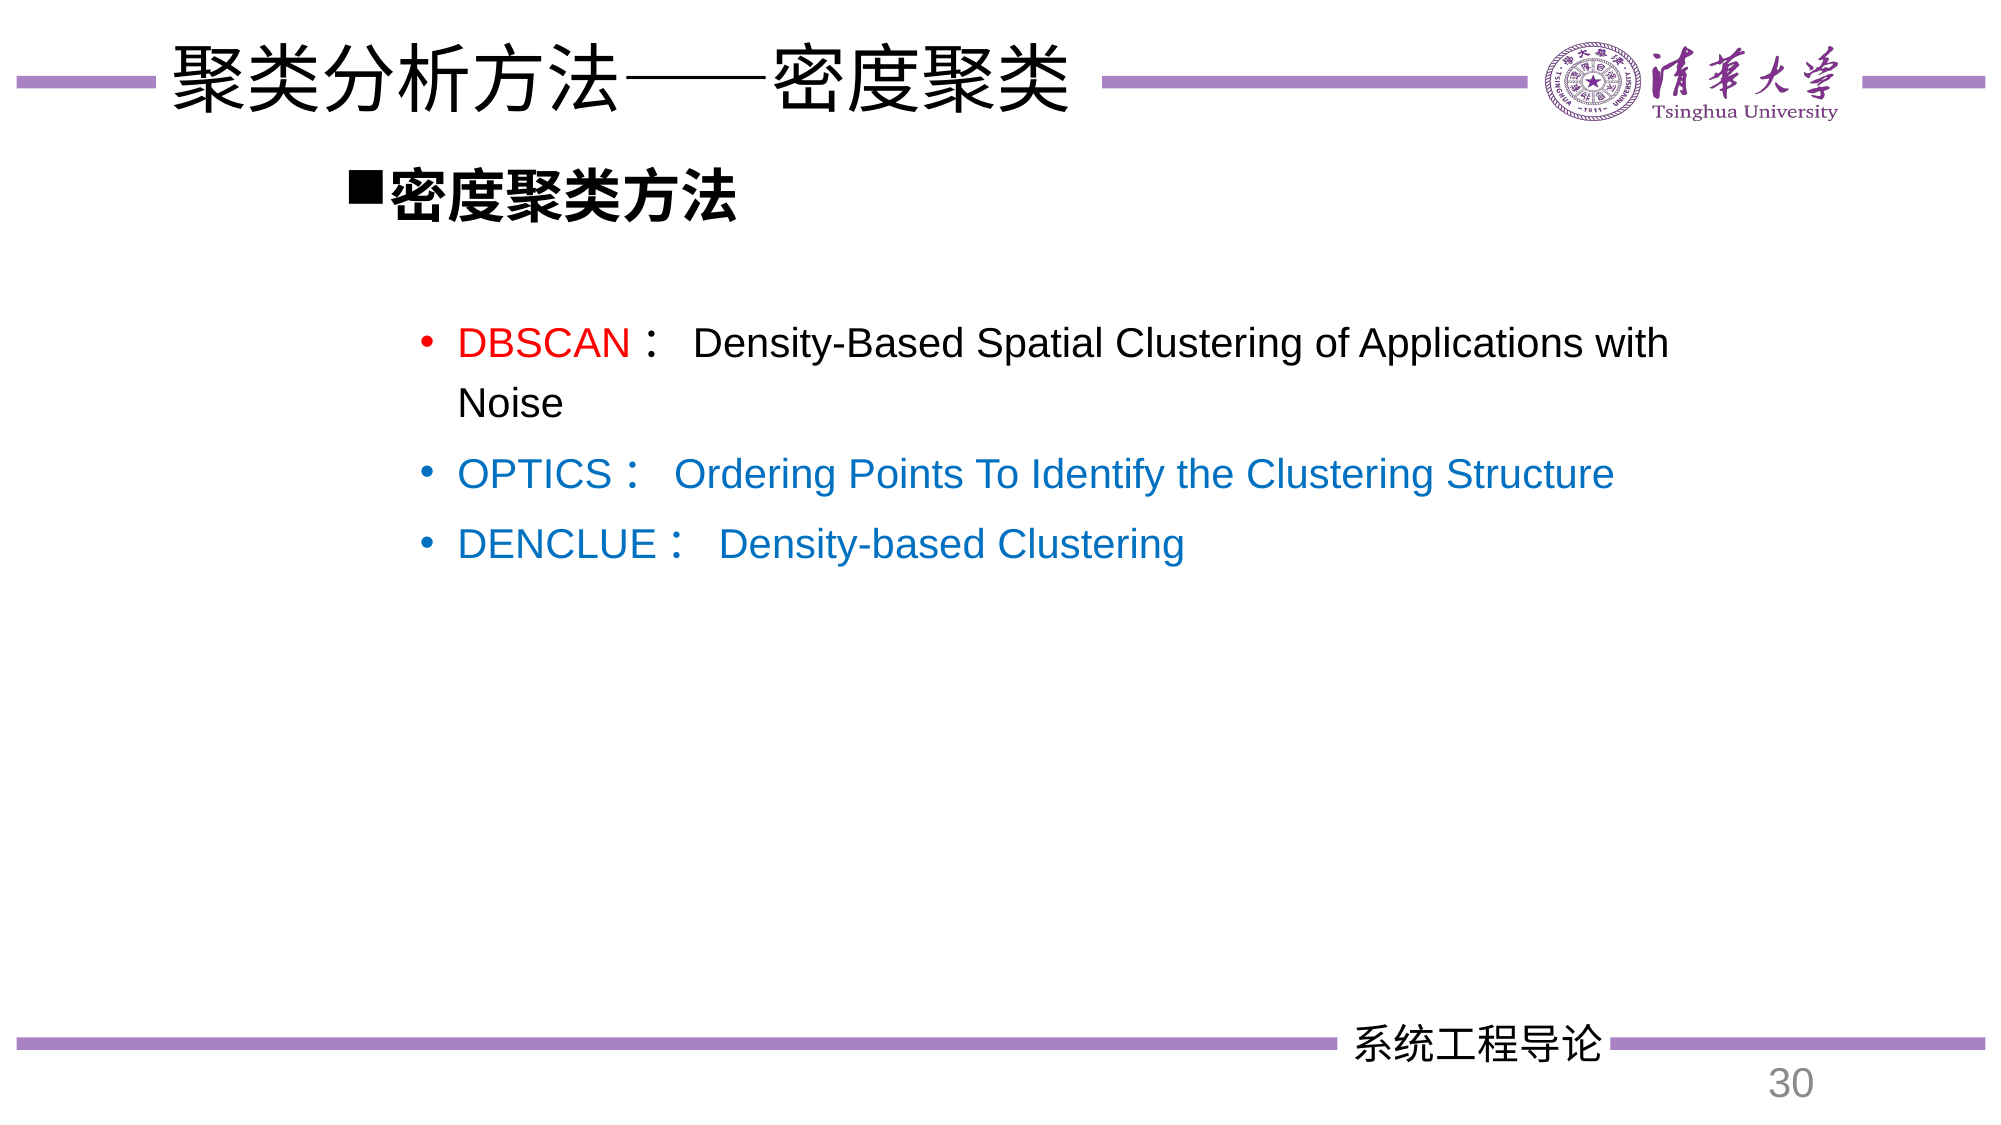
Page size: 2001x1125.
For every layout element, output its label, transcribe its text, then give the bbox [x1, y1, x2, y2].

picture [1545, 42, 1641, 121]
text_box 密度聚类方法 DBSCAN：Density-Based Spatial Clustering of Applications with Noise OPTICS：Ordering Points To Identify the Clustering Structure DENCLUE：Density-based Clustering [329, 159, 1739, 874]
picture [1652, 46, 1838, 121]
slide_number 30 [1610, 1051, 1830, 1112]
title 聚类分析方法——密度聚类 [155, 0, 1103, 191]
